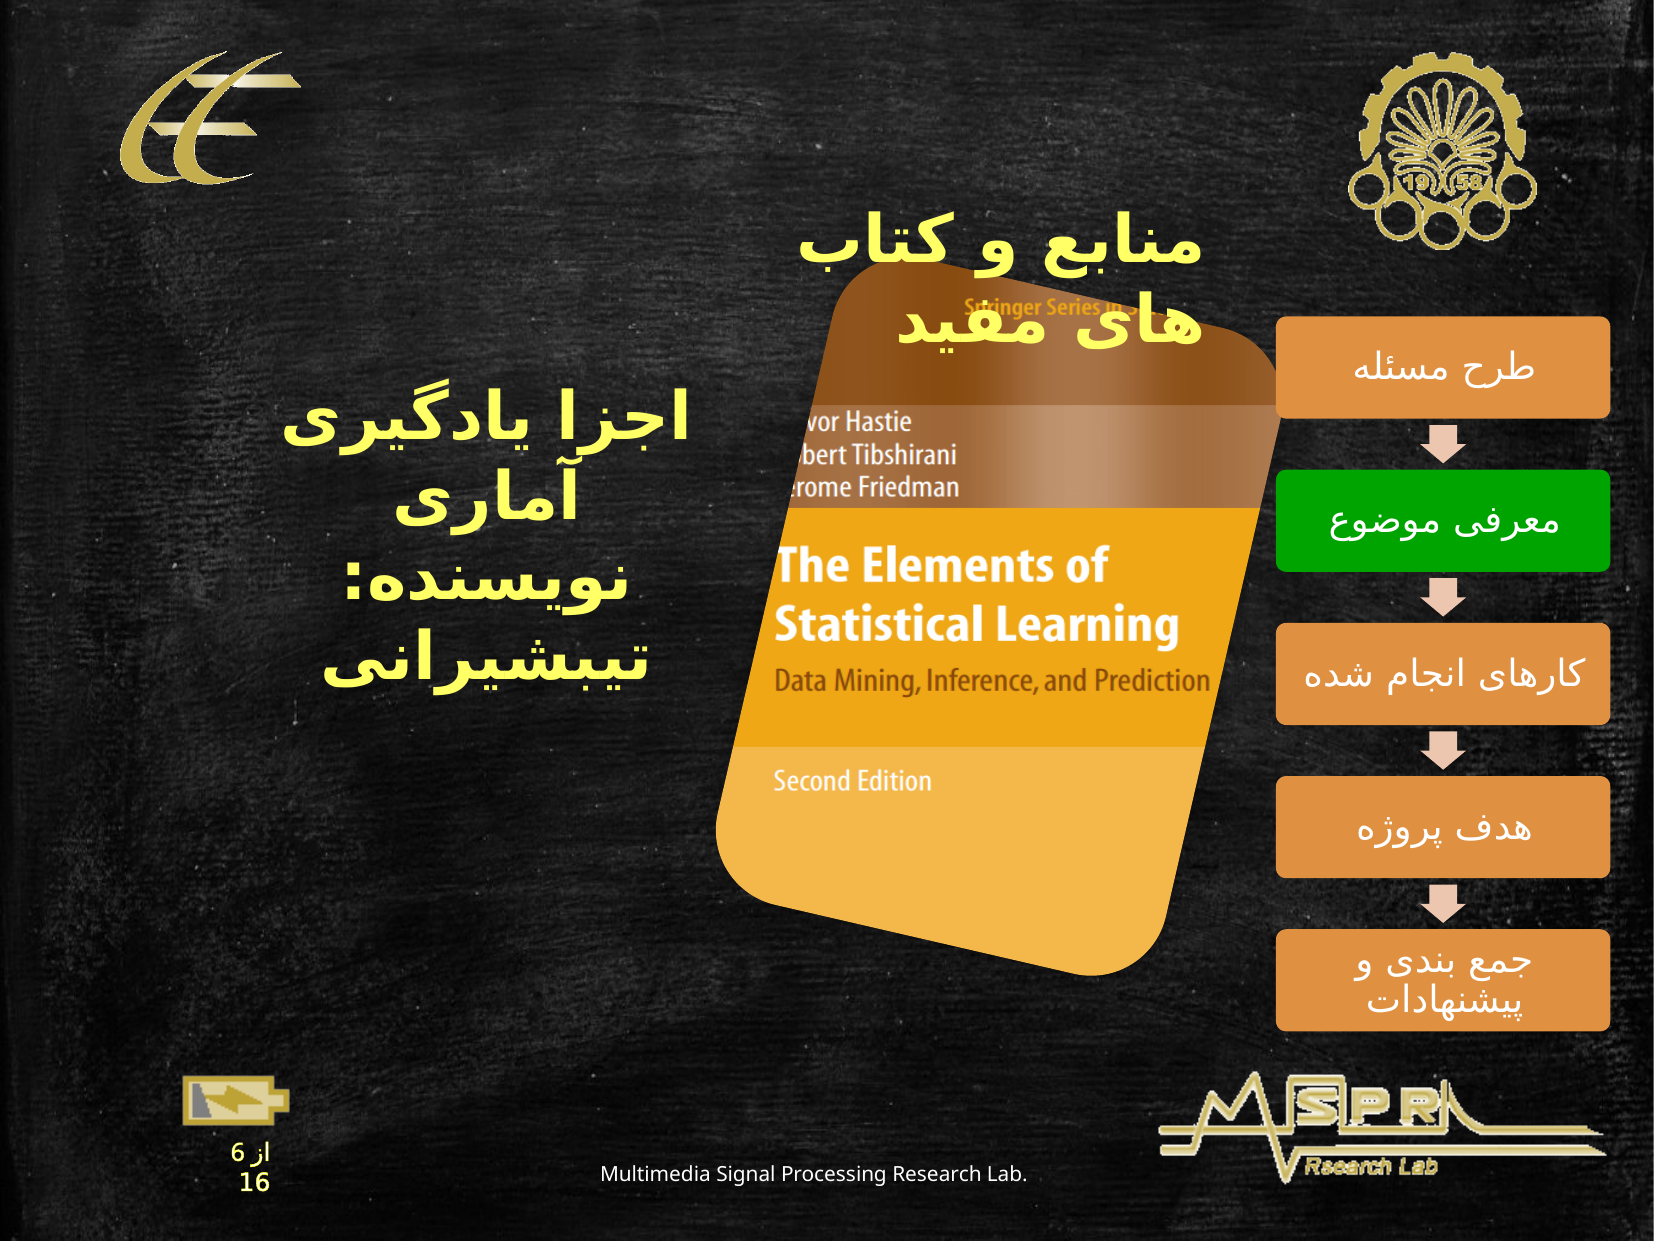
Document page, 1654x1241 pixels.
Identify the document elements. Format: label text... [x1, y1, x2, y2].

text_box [1269, 316, 1618, 1032]
text_box Multimedia Signal Processing Research Lab. [576, 1153, 1052, 1191]
picture [172, 1067, 301, 1138]
slide_number 6 از 16 [187, 1138, 286, 1195]
picture [715, 285, 1269, 976]
picture [1348, 51, 1537, 250]
text_box اجزا یادگیری آماری نویسنده: تیبشیرانی [258, 365, 715, 552]
picture [1154, 1067, 1618, 1191]
picture [119, 51, 301, 189]
text_box منابع و کتاب های مفید [777, 188, 1221, 285]
